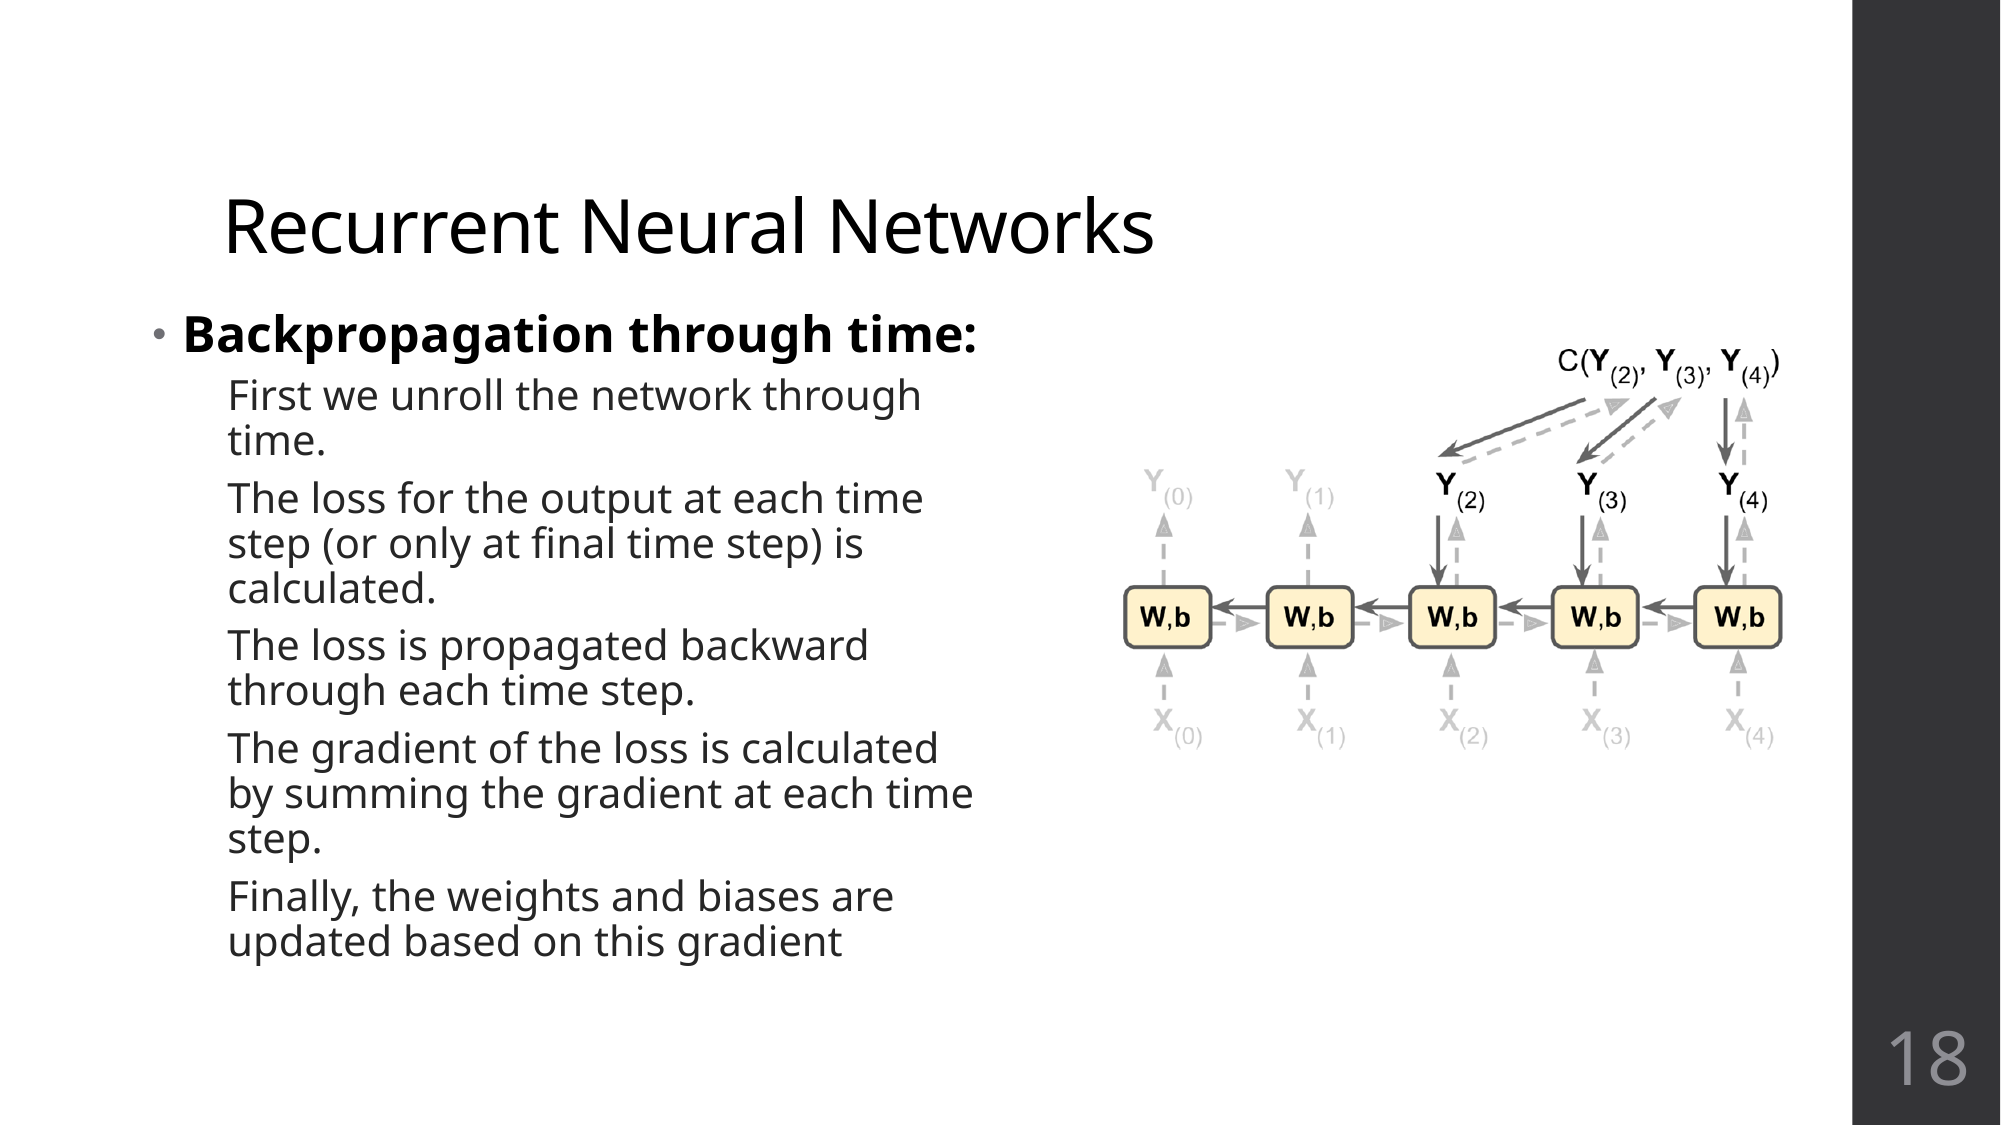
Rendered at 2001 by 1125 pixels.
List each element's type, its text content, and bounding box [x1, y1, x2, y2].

title Recurrent Neural Networks [206, 60, 1797, 278]
list Backpropagation through time: First we unroll the network through time. The loss for the output at each time step (or only at final time step) is calculated. The loss is propagated backward through each time step. The gradient of the loss is calculated by summing the gradient at each time step. Finally, the weights and biases are updated based on this gradient [137, 299, 1000, 1014]
slide_number 18 [1852, 1012, 2000, 1110]
picture [1080, 277, 1831, 756]
